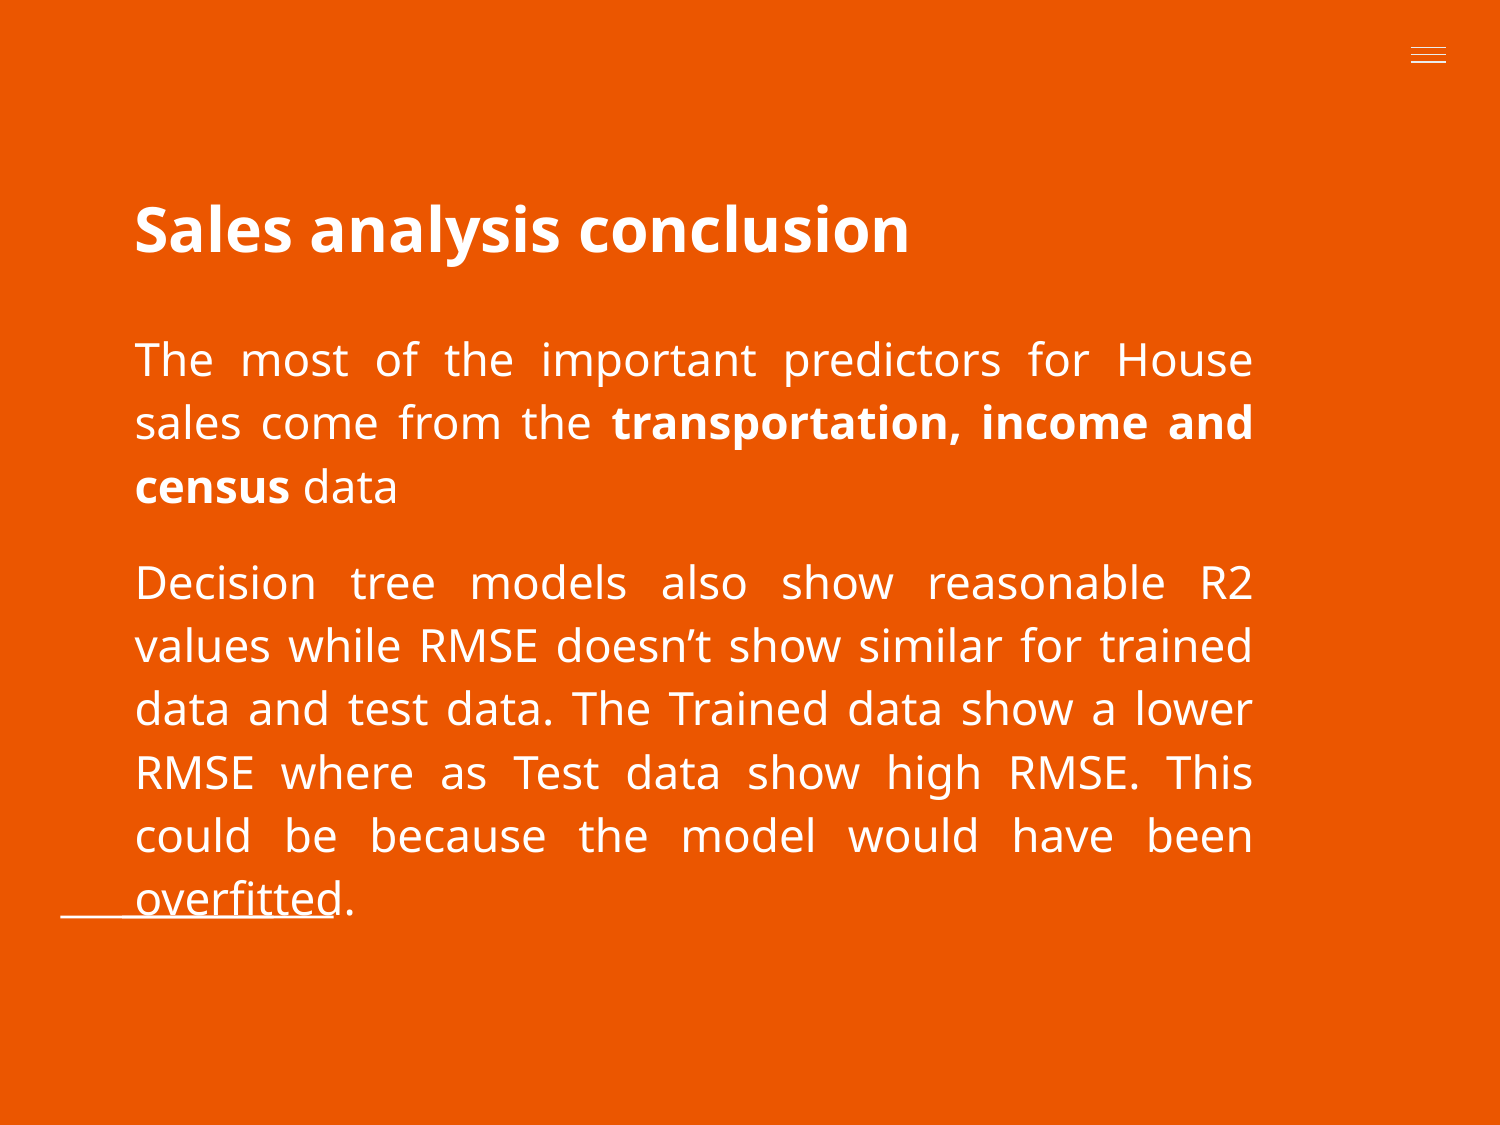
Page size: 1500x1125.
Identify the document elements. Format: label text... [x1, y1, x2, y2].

list The most of the important predictors for House sales come from the transportation, income and census data Decision tree models also show reasonable R2 values while RMSE doesn’t show similar for trained data and test data. The Trained data show a lower RMSE where as Test data show high RMSE. This could be because the model would have been overfitted. [119, 307, 1270, 883]
title Sales analysis conclusion [119, 189, 1270, 266]
